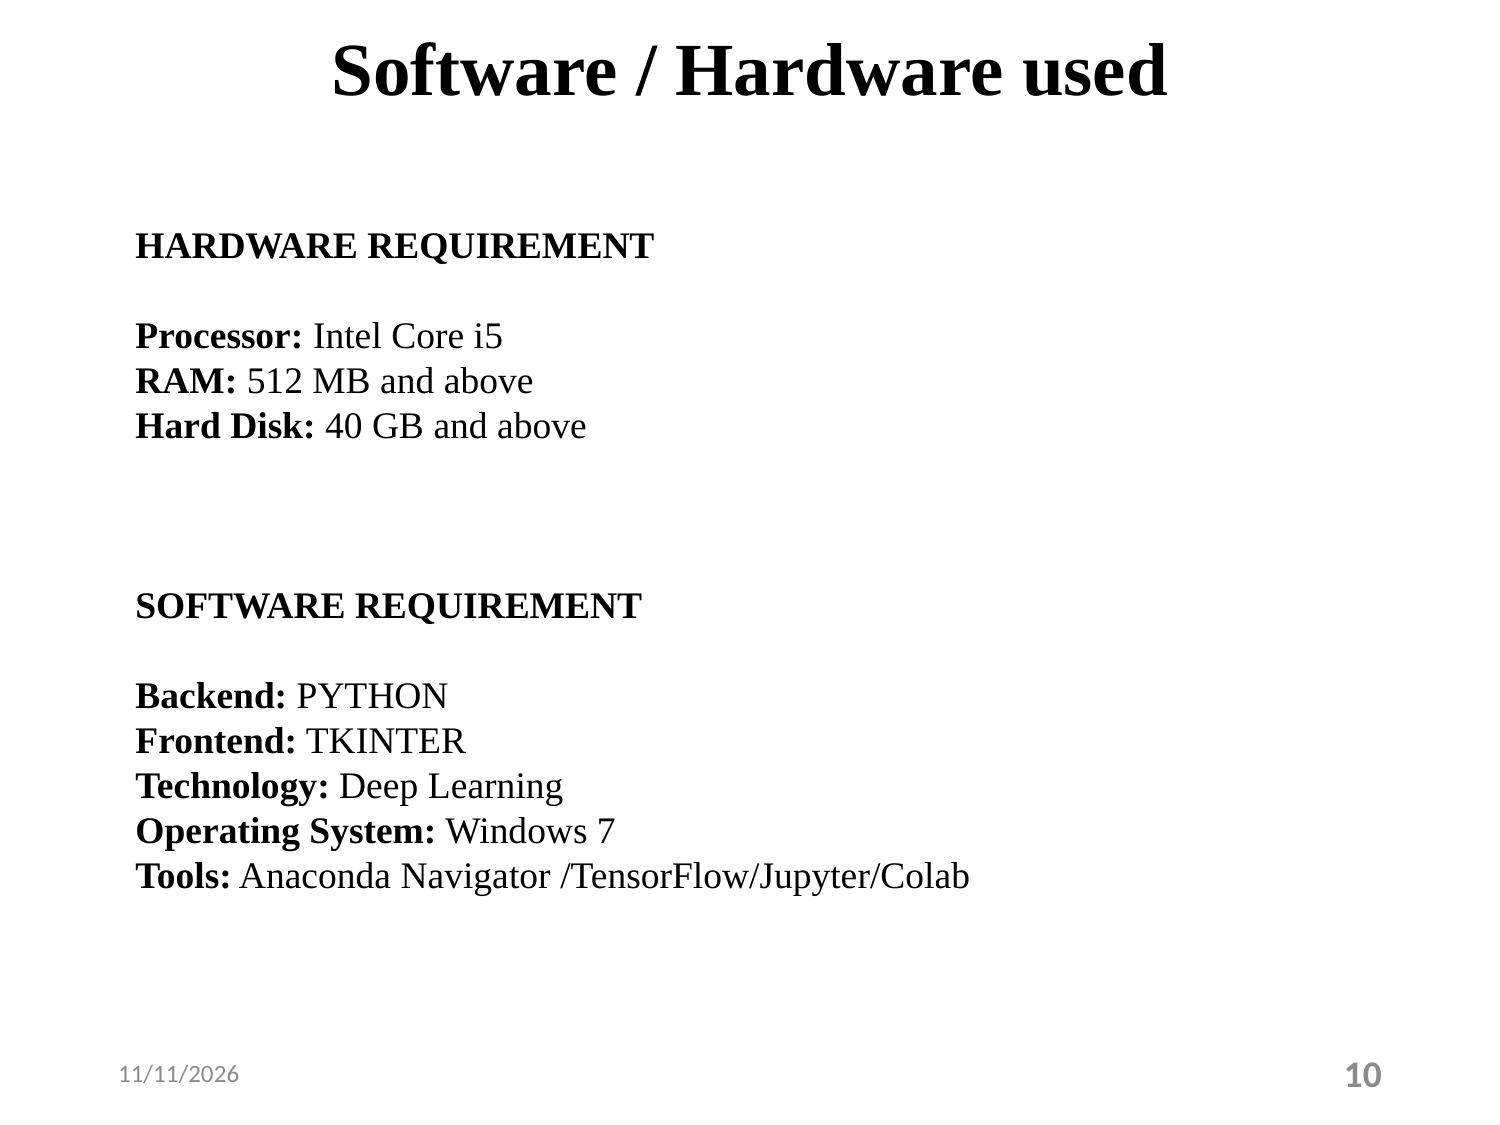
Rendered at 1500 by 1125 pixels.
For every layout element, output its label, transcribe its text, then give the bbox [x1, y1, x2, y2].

text_box HARDWARE REQUIREMENT Processor: Intel Core i5 RAM: 512 MB and above Hard Disk: 40 GB and above SOFTWARE REQUIREMENT Backend: PYTHON Frontend: TKINTER Technology: Deep Learning Operating System: Windows 7 Tools: Anaconda Navigator /TensorFlow/Jupyter/Colab [120, 214, 1433, 904]
slide_number 10 [1059, 1042, 1397, 1103]
title Software / Hardware used [103, 27, 1397, 115]
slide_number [103, 1042, 441, 1103]
